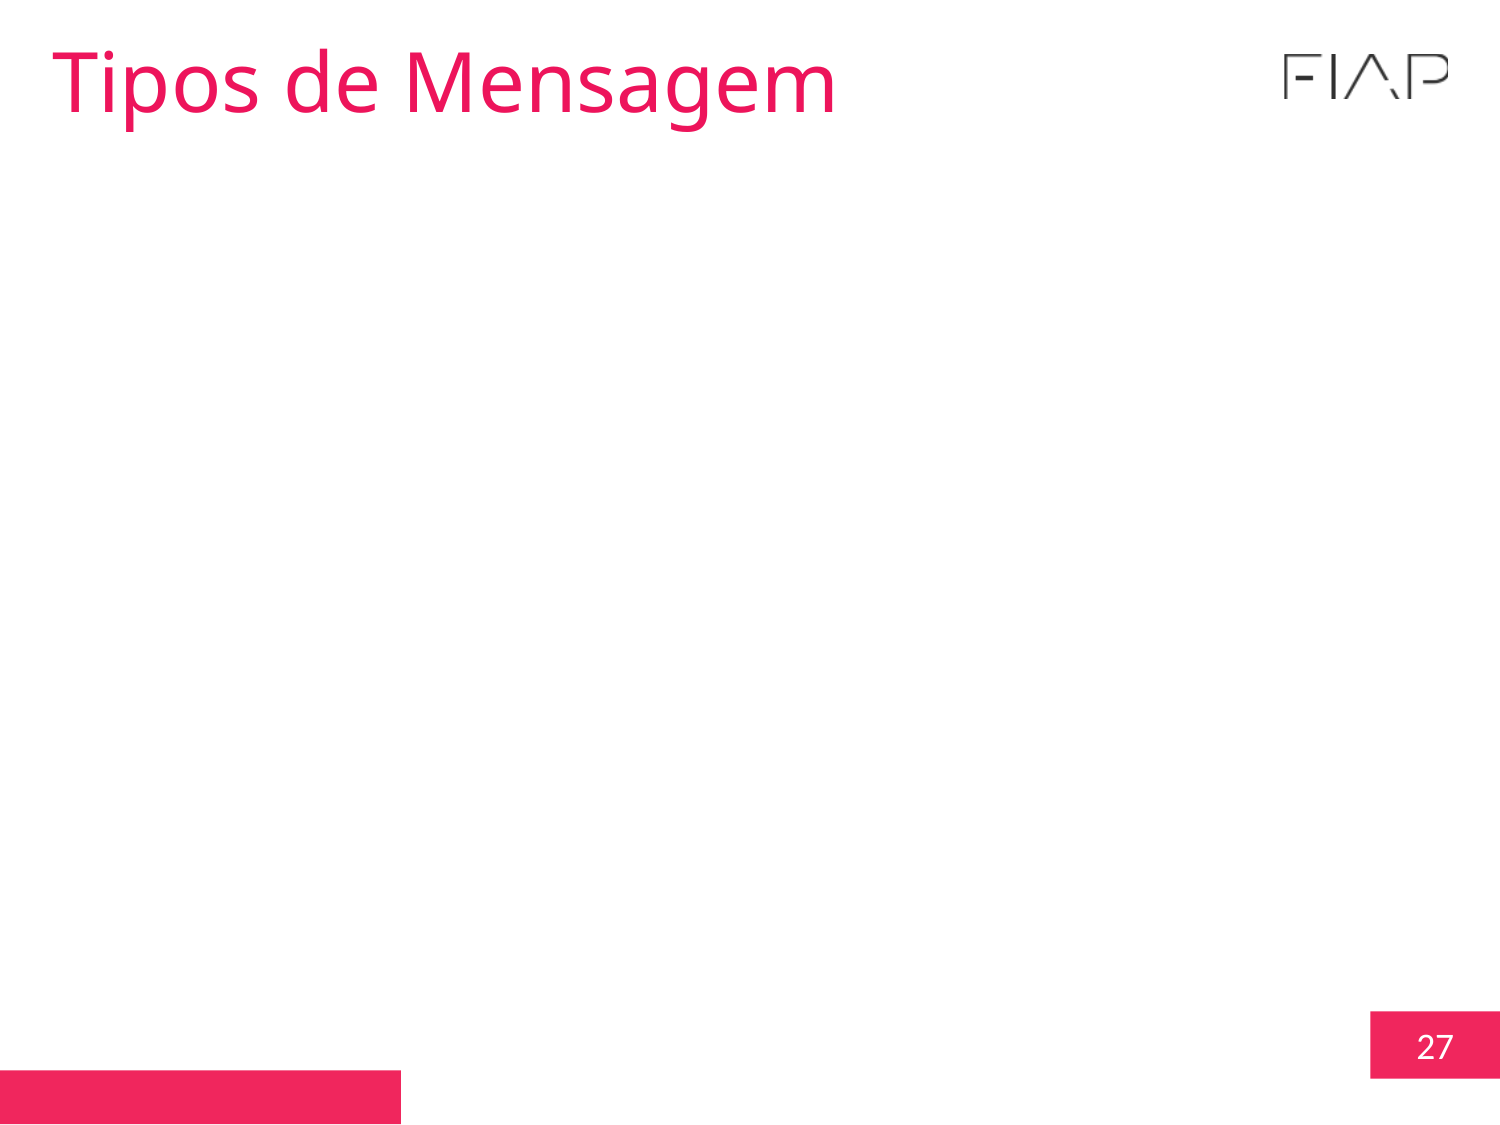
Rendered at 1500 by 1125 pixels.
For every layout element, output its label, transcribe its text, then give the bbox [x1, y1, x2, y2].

text_box Tipos de Mensagem [37, 21, 1075, 137]
